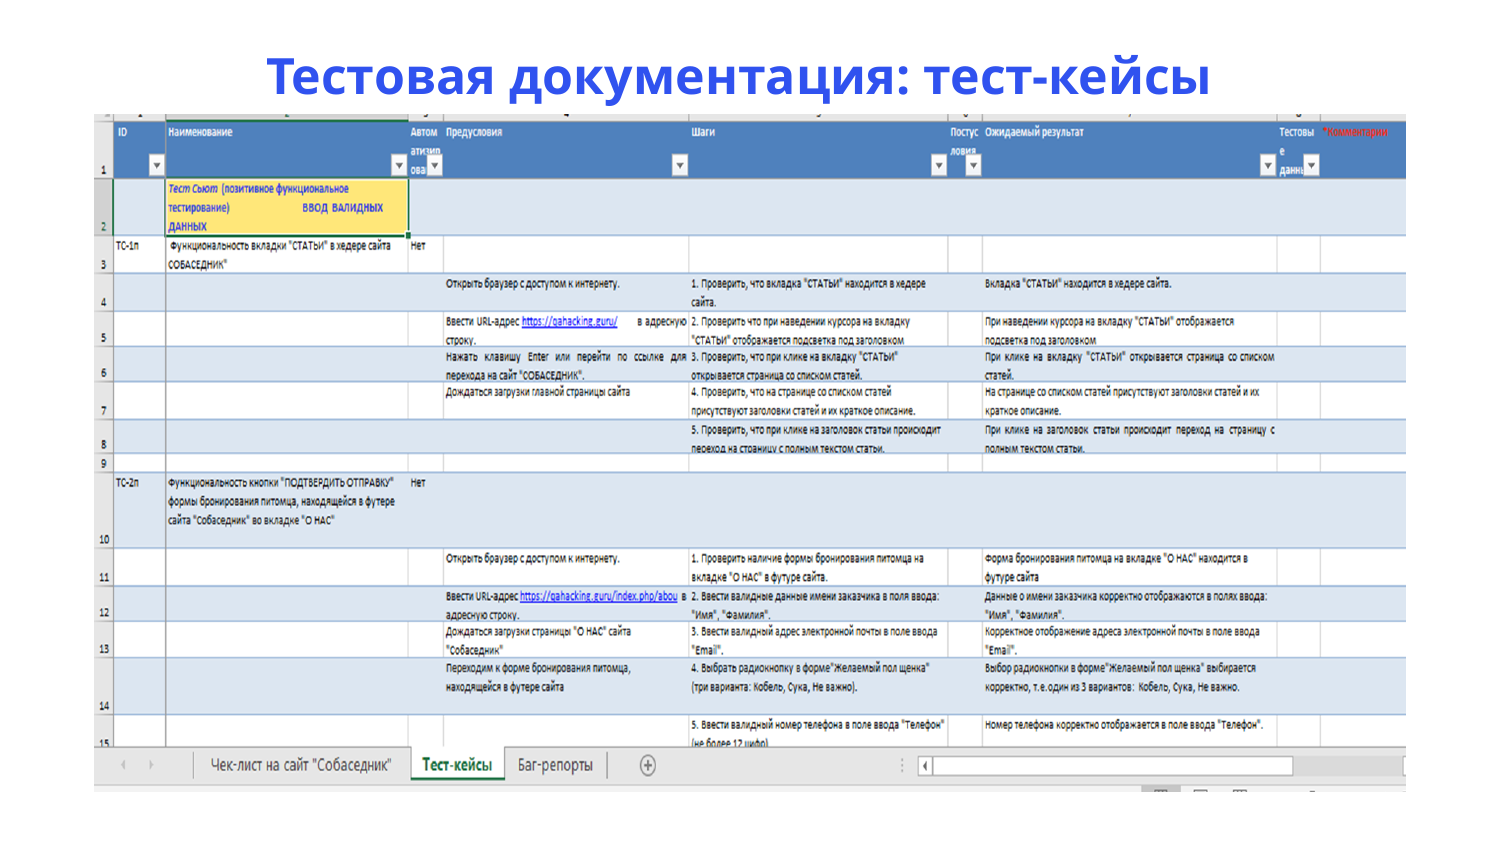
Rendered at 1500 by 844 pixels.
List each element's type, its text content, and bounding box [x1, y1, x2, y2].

picture [94, 113, 1406, 792]
title Тестовая документация: тест-кейсы [251, 20, 1500, 115]
